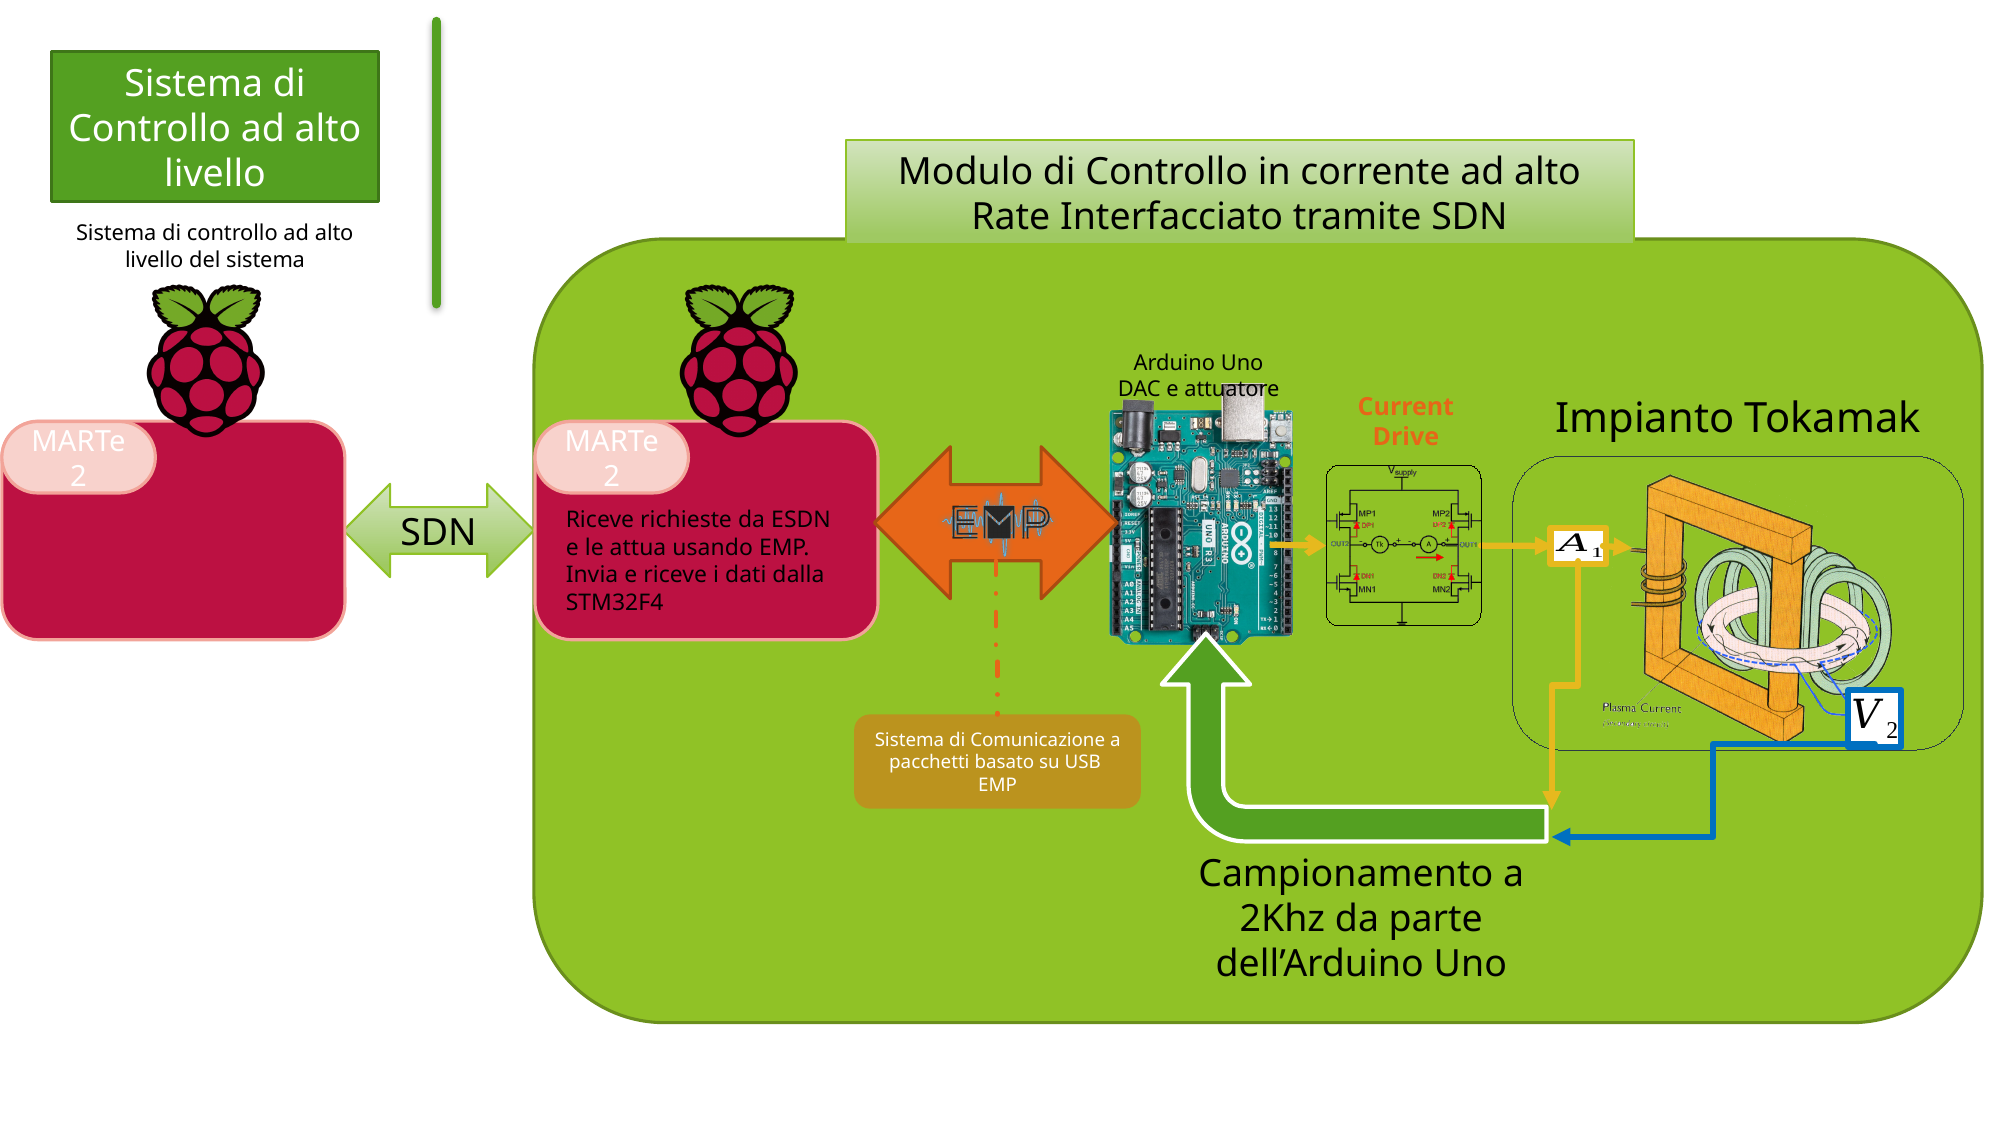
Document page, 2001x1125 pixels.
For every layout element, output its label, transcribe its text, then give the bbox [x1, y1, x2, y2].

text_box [534, 265, 879, 641]
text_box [1101, 340, 1965, 994]
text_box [1, 265, 346, 641]
text_box Modulo di Controllo in corrente ad alto Rate Interfacciato tramite SDN [845, 139, 1635, 245]
text_box Sistema di controllo ad alto livello del sistema [42, 211, 388, 279]
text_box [853, 446, 1142, 810]
text_box [585, 237, 1984, 949]
text_box Sistema di Controllo ad alto livello [50, 50, 380, 203]
text_box SDN [352, 482, 529, 579]
text_box [532, 647, 1925, 1025]
